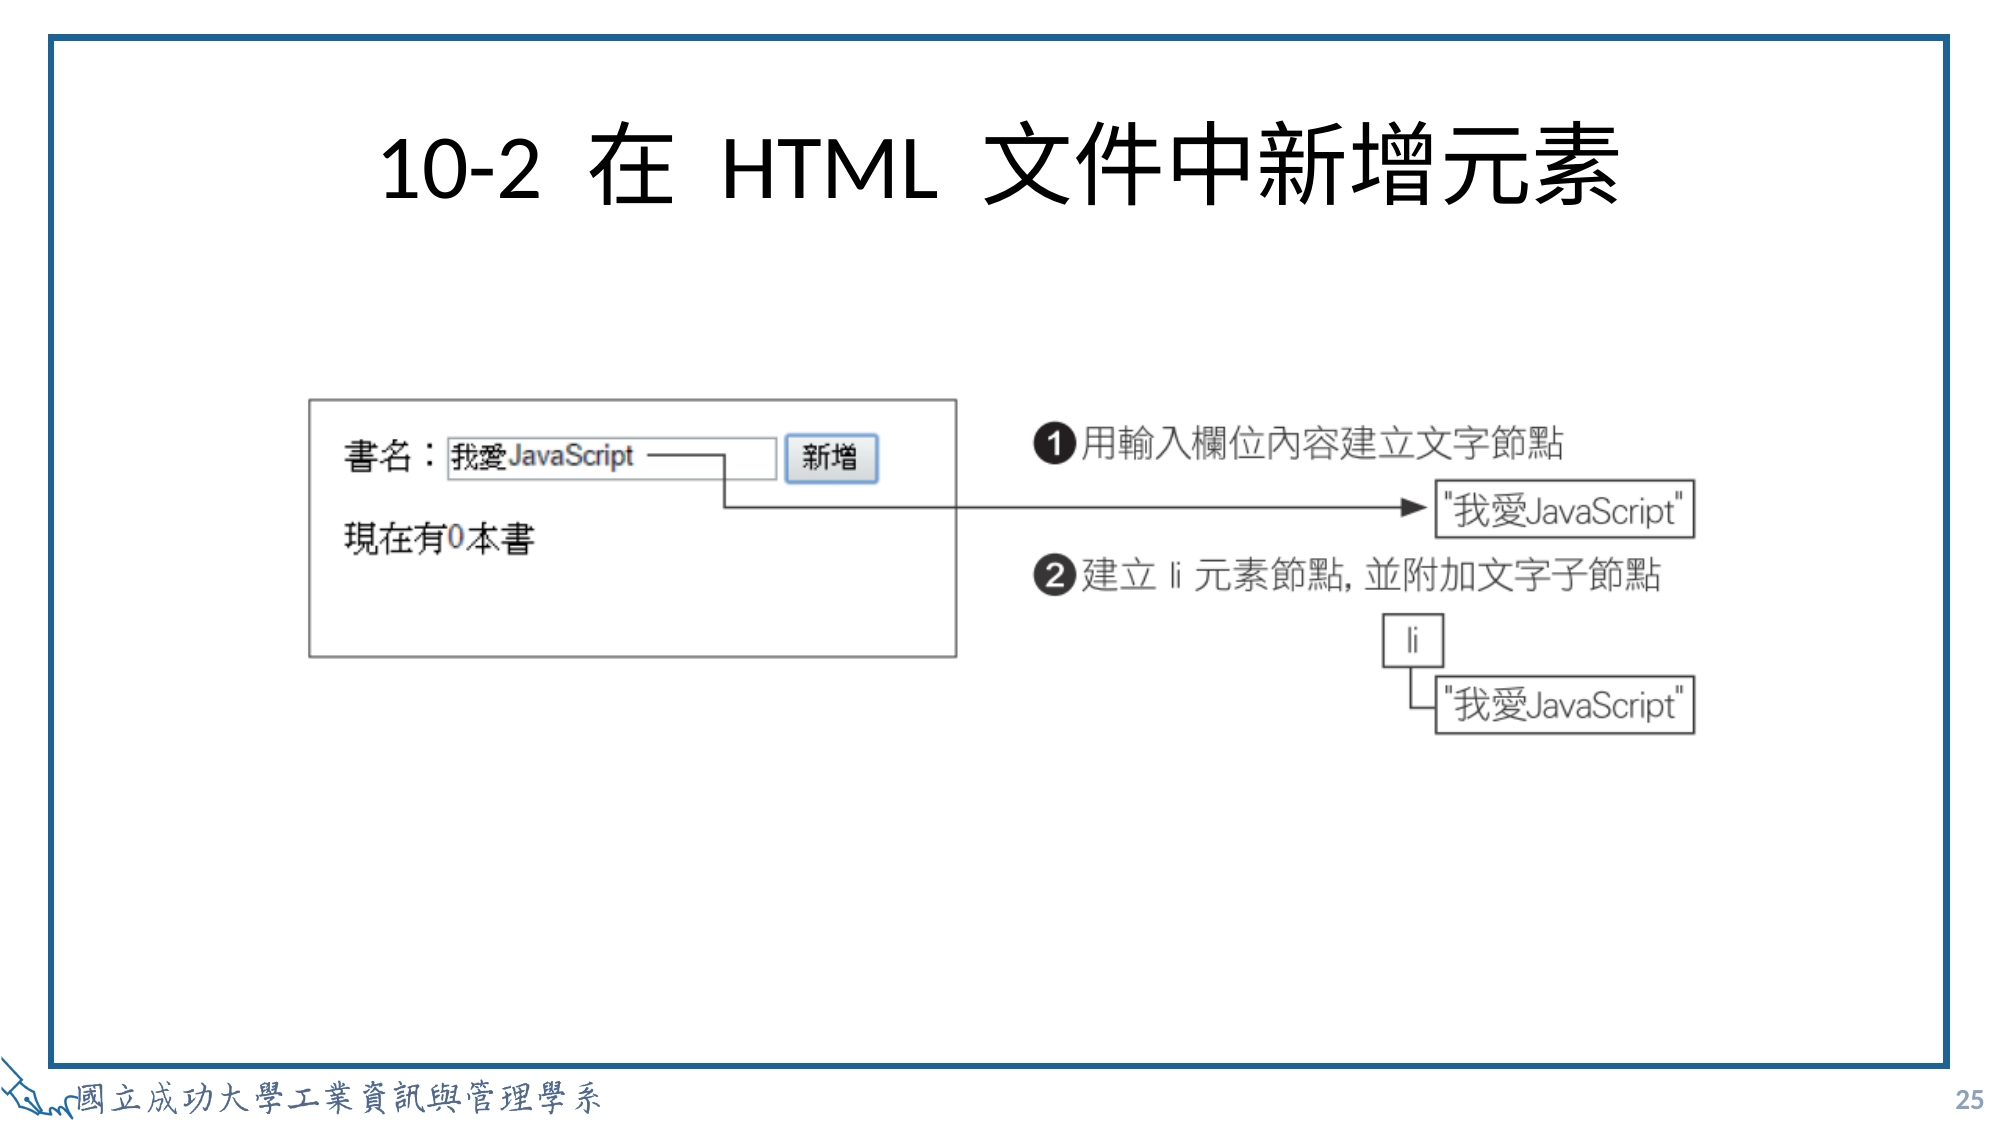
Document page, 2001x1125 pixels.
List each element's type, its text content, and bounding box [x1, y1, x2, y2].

picture [0, 1049, 80, 1125]
title 10-2 在 HTML 文件中新增元素 [137, 59, 1863, 278]
picture [296, 380, 1704, 745]
slide_number 25 [1550, 1067, 2000, 1125]
